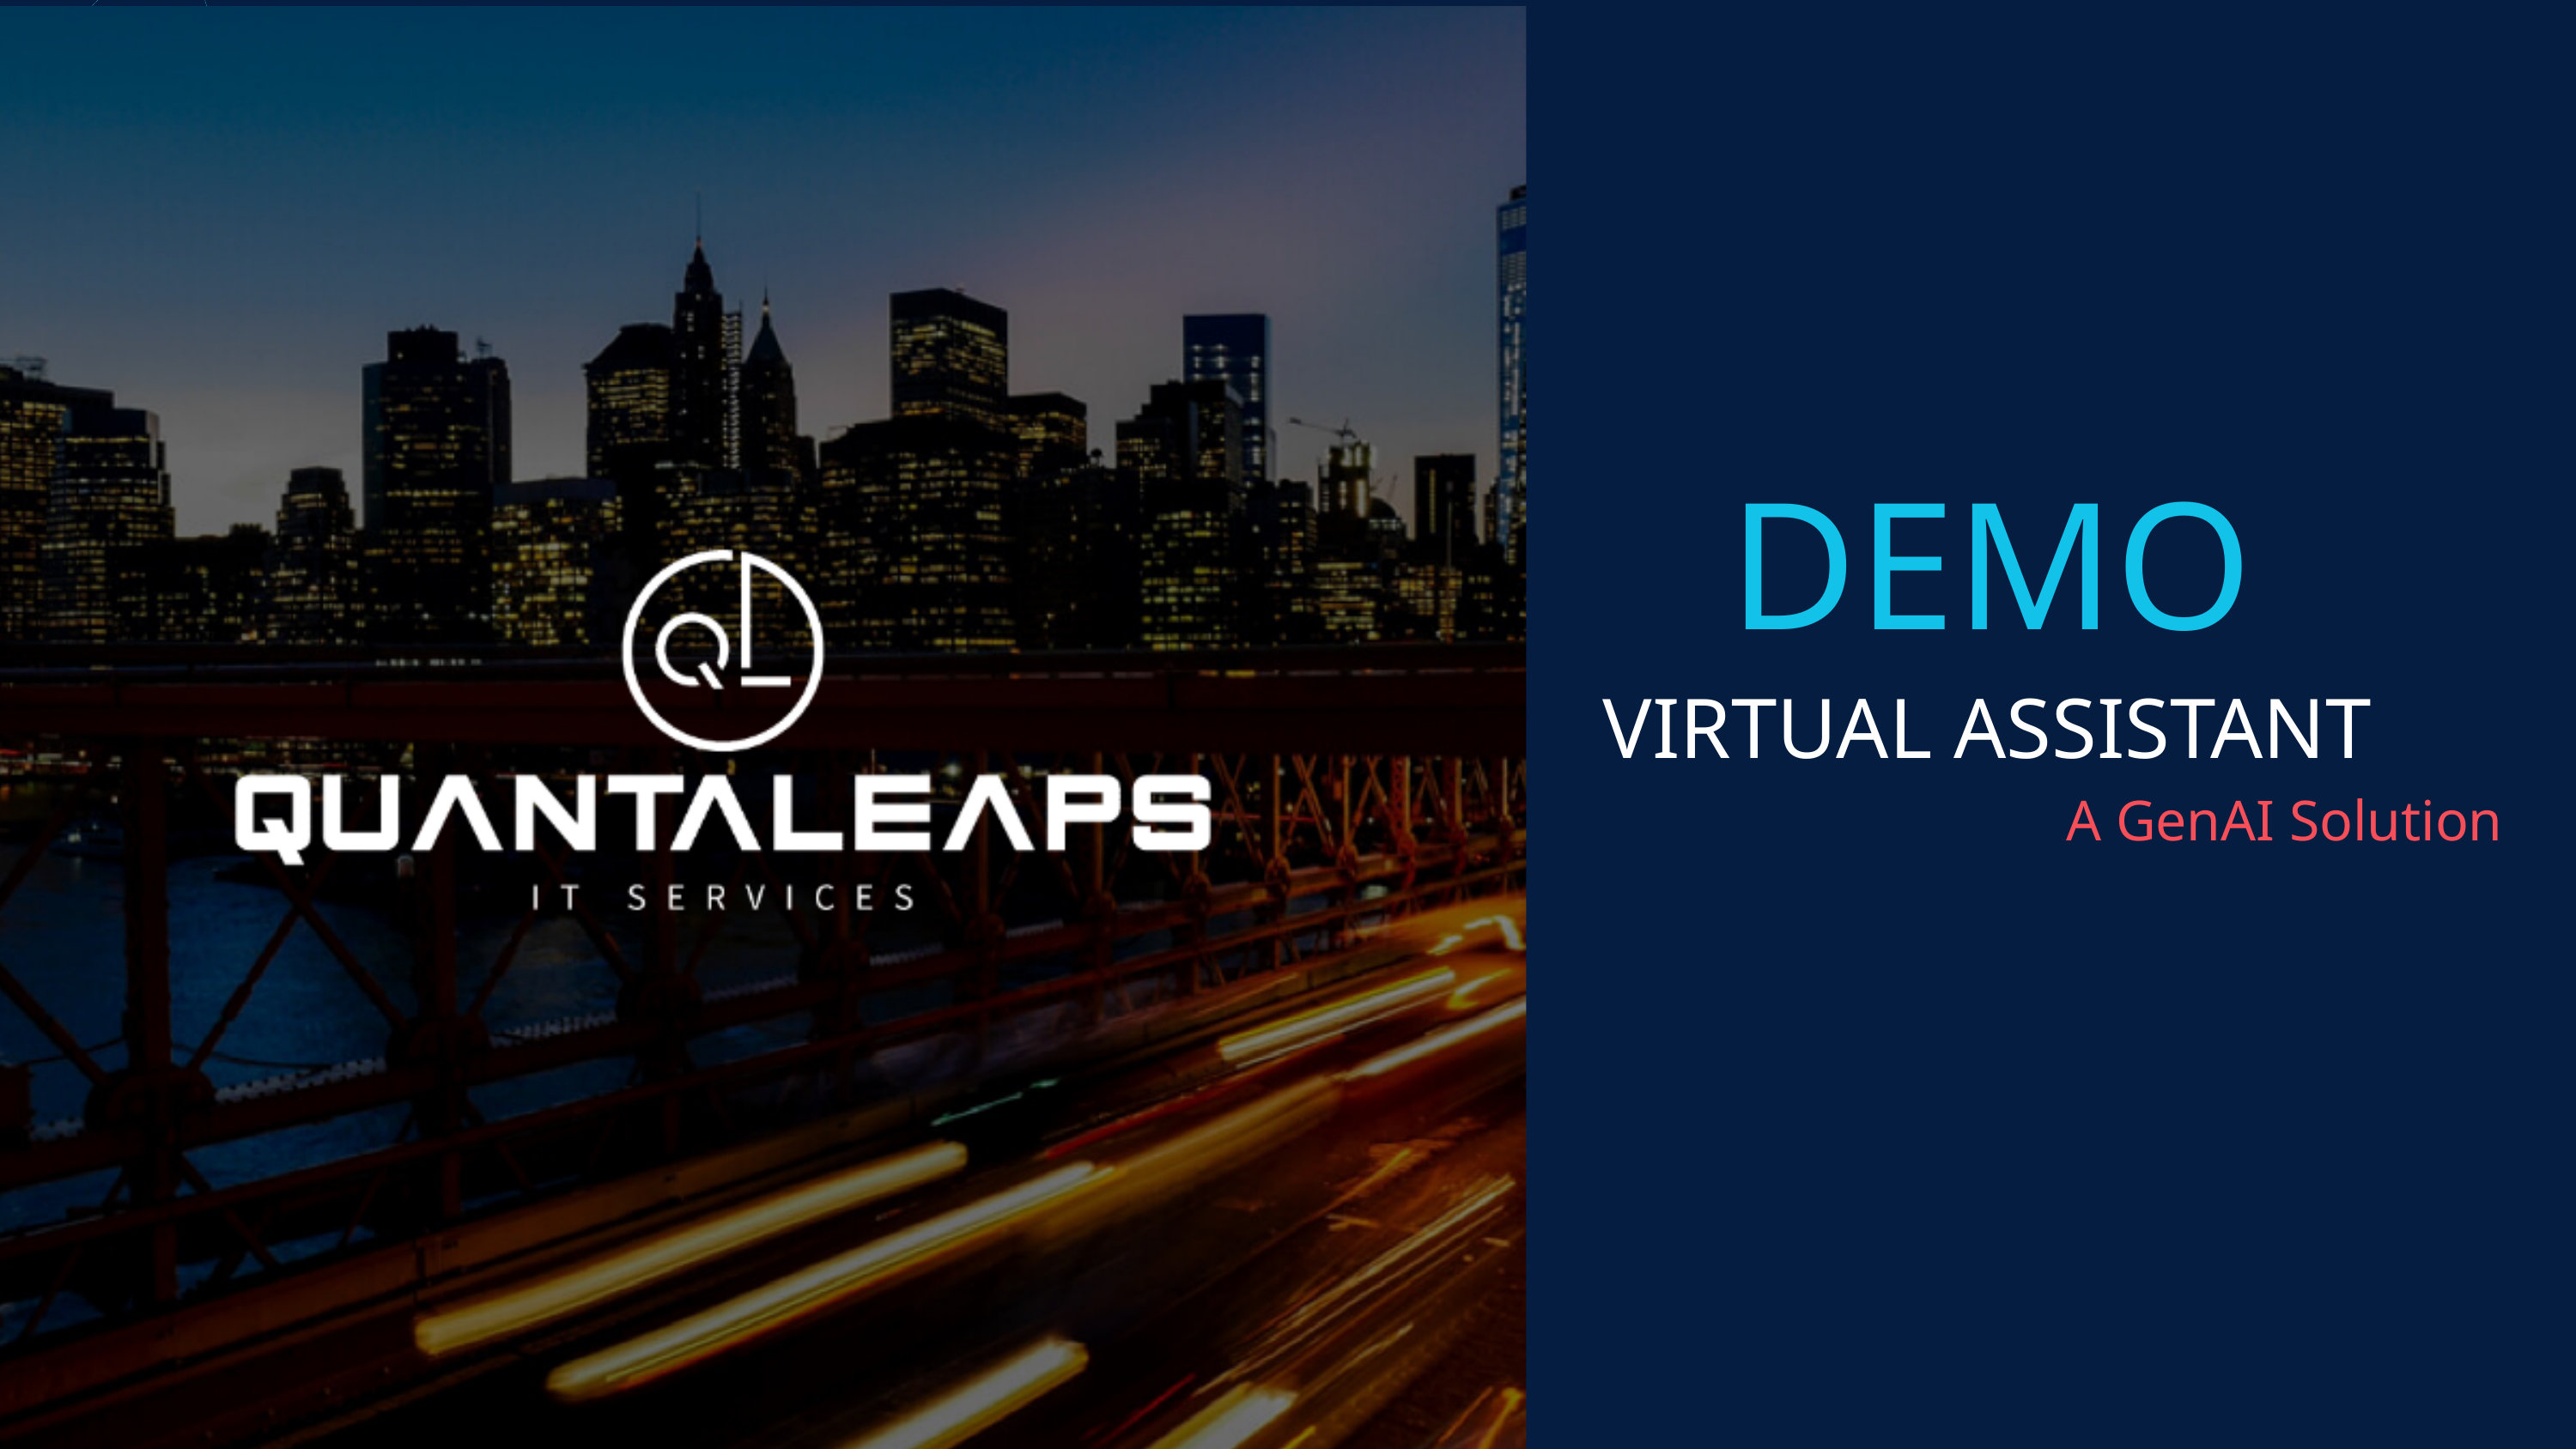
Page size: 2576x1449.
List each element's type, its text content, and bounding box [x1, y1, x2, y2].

text_box [0, 0, 483, 6]
text_box VIRTUAL ASSISTANT [1602, 676, 2440, 776]
text_box DEMO [1728, 453, 2372, 665]
text_box A GenAI Solution [2066, 784, 2518, 852]
text_box [0, 6, 1527, 1449]
